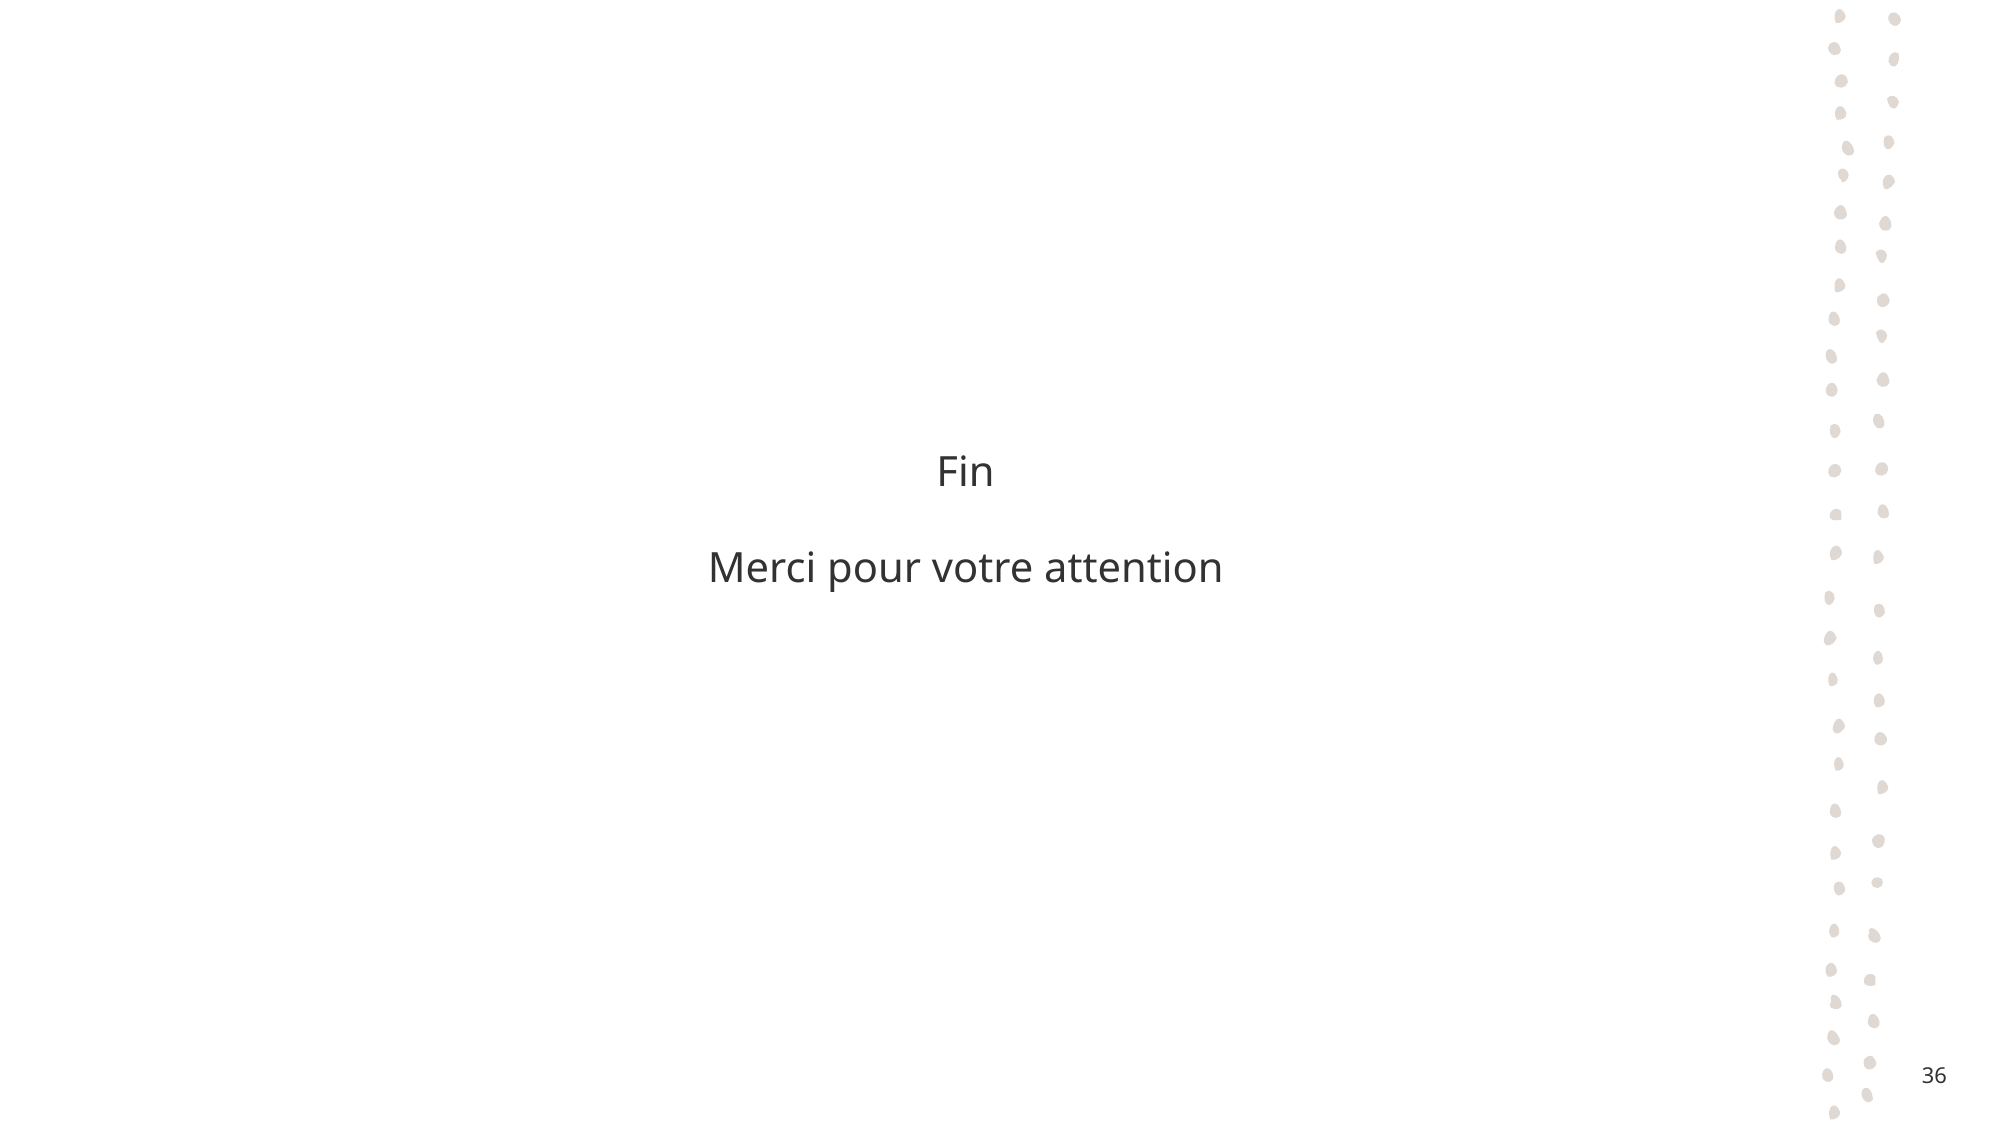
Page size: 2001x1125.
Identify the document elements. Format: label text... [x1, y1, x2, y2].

slide_number 36 [1879, 1046, 1962, 1107]
list Fin Merci pour votre attention [175, 411, 1756, 643]
